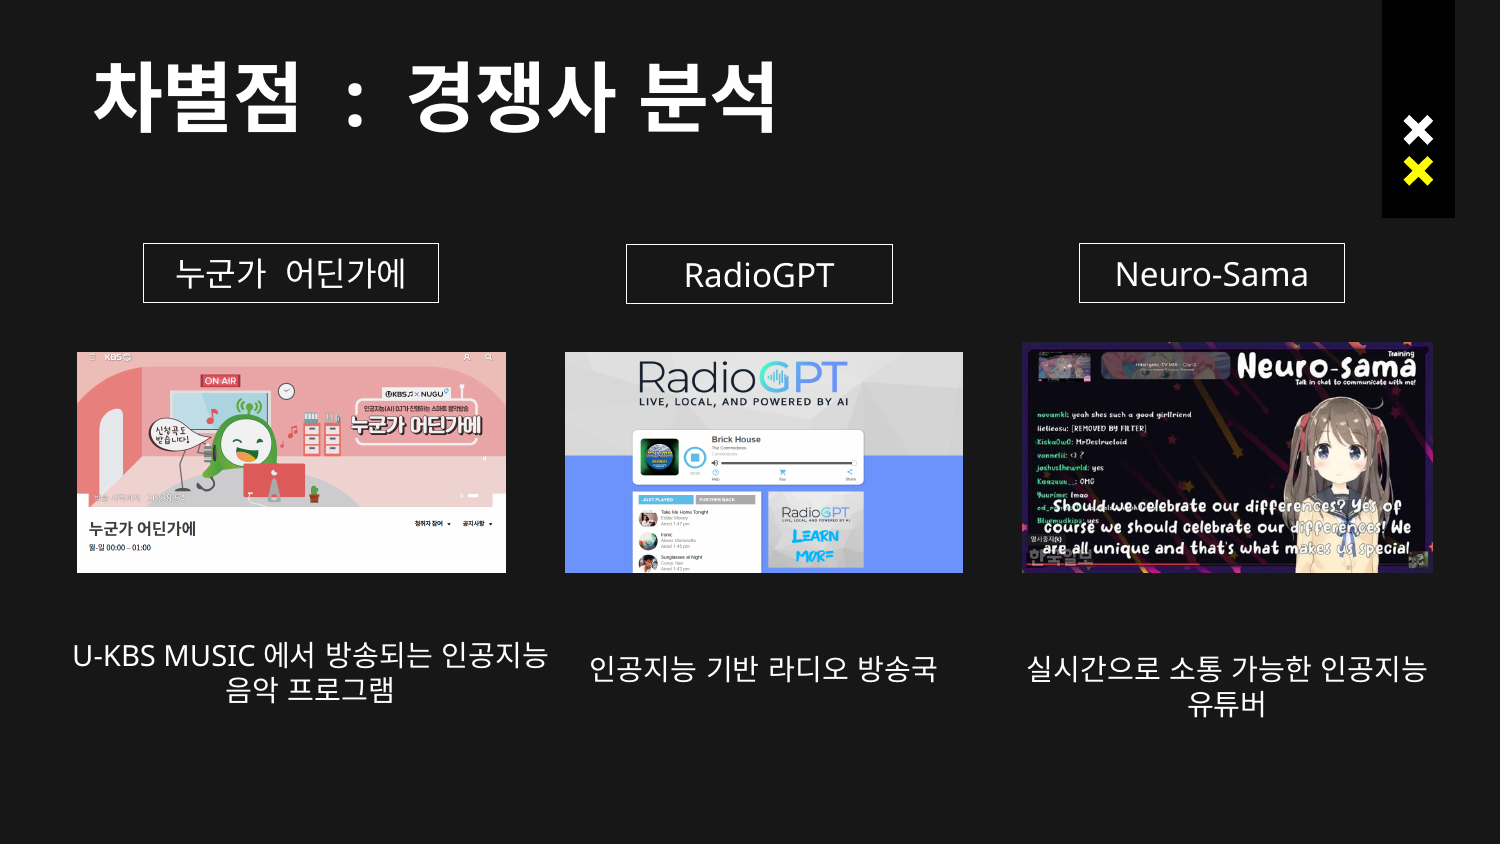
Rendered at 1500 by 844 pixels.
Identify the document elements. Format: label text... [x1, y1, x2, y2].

picture [565, 352, 963, 573]
subtitle Neuro-Sama [1079, 243, 1345, 303]
picture [1022, 342, 1433, 573]
subtitle 누군가 어딘가에 [143, 243, 439, 303]
picture [77, 351, 506, 573]
title FE [717, 87, 893, 244]
subtitle 인공지능 기반 라디오 방송국 [509, 636, 973, 728]
title 차별점 : 경쟁사 분석 [77, 34, 1407, 153]
subtitle U-KBS MUSIC에서 방송되는 인공지능 음악 프로그램 [56, 621, 566, 713]
subtitle RadioGPT [626, 244, 893, 304]
subtitle 실시간으로 소통 가능한 인공지능 유튜버 [973, 636, 1483, 728]
